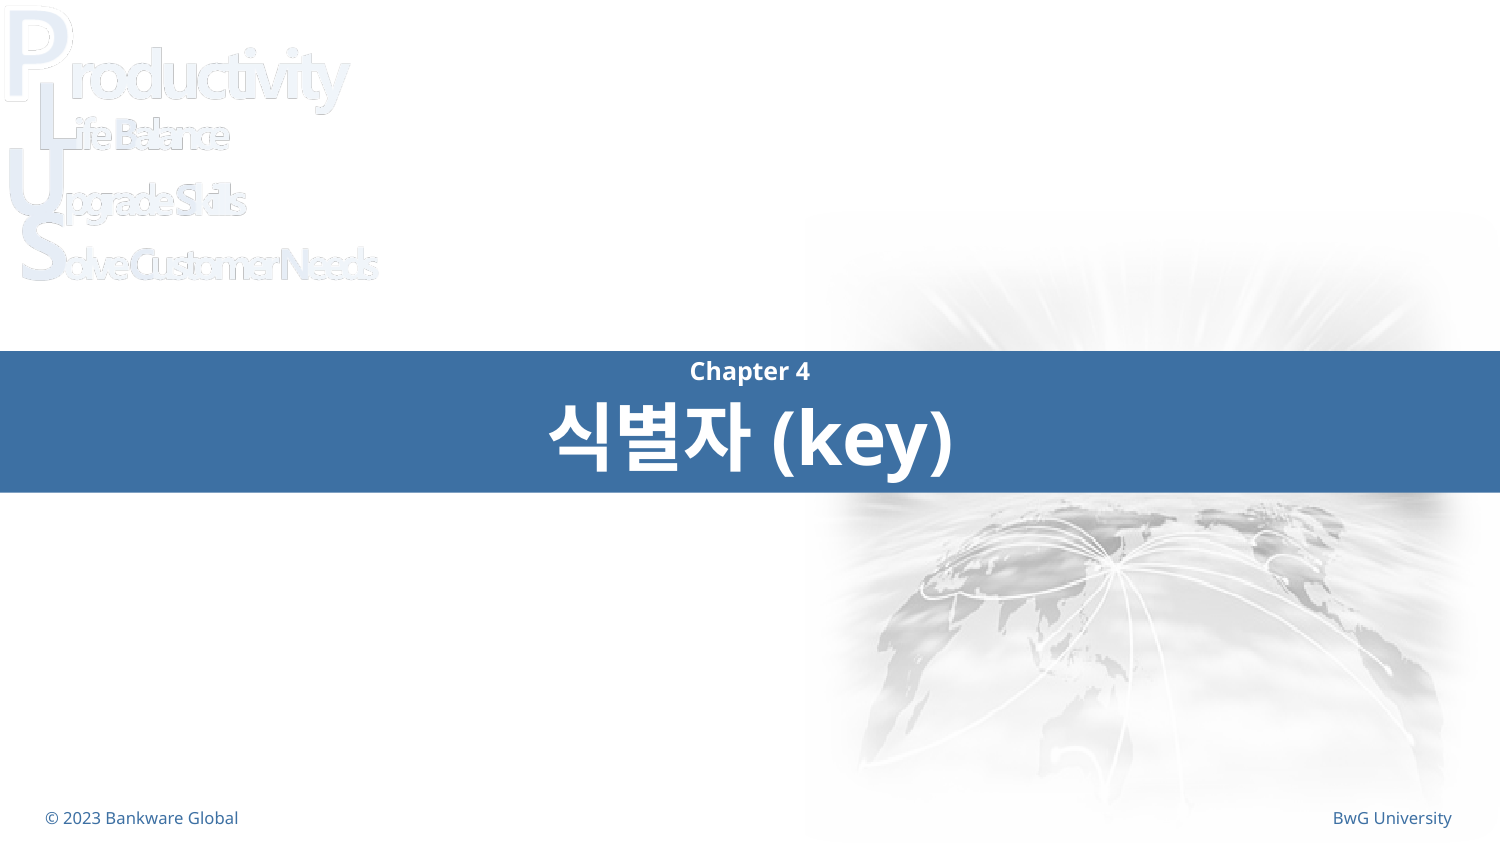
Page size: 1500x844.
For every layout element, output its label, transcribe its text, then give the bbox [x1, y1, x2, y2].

title 식별자(key) [0, 350, 1500, 493]
picture [0, 0, 383, 287]
list Chapter 4 [502, 351, 998, 394]
